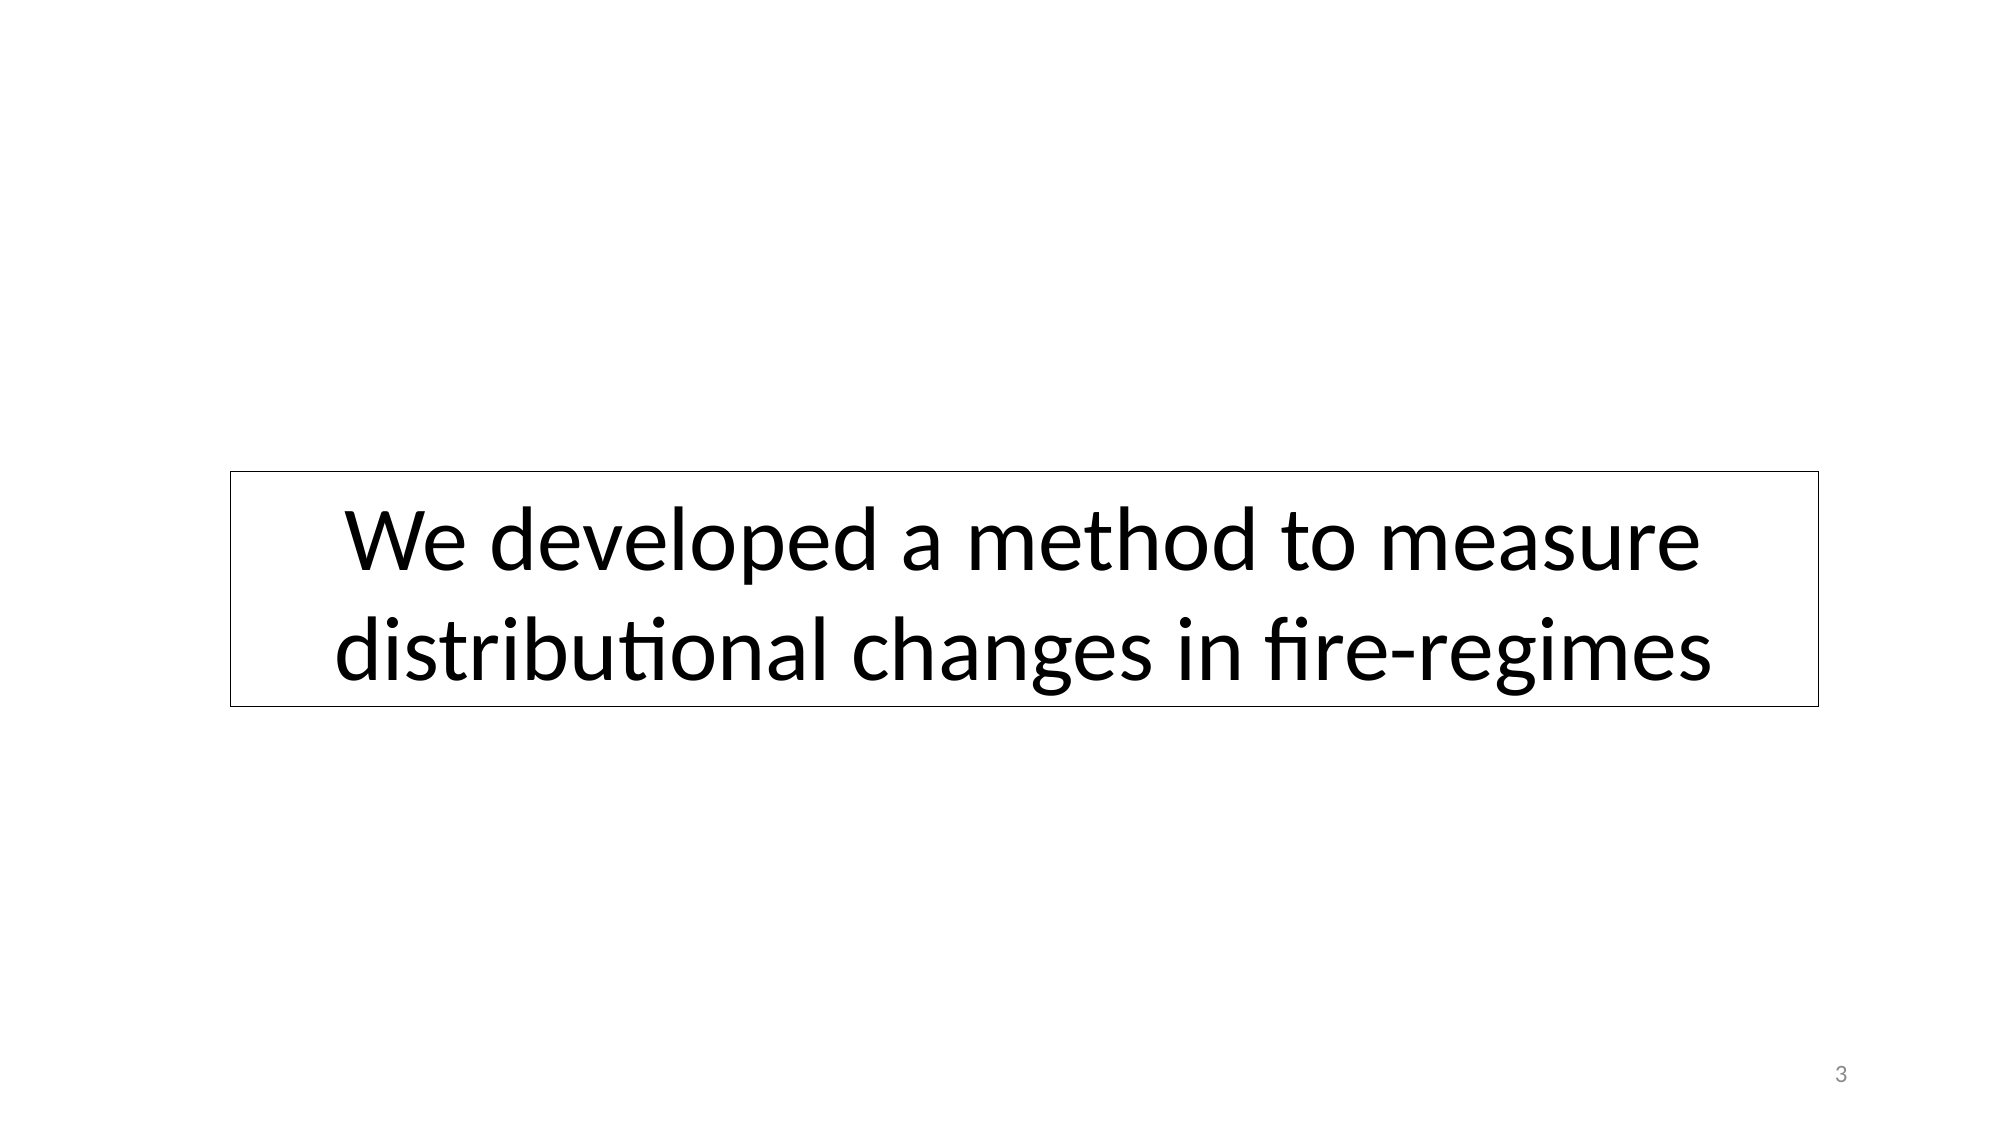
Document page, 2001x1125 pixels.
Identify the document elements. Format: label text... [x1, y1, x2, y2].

text_box We developed a method to measure distributional changes in fire-regimes [230, 471, 1819, 707]
slide_number 3 [1412, 1042, 1863, 1103]
